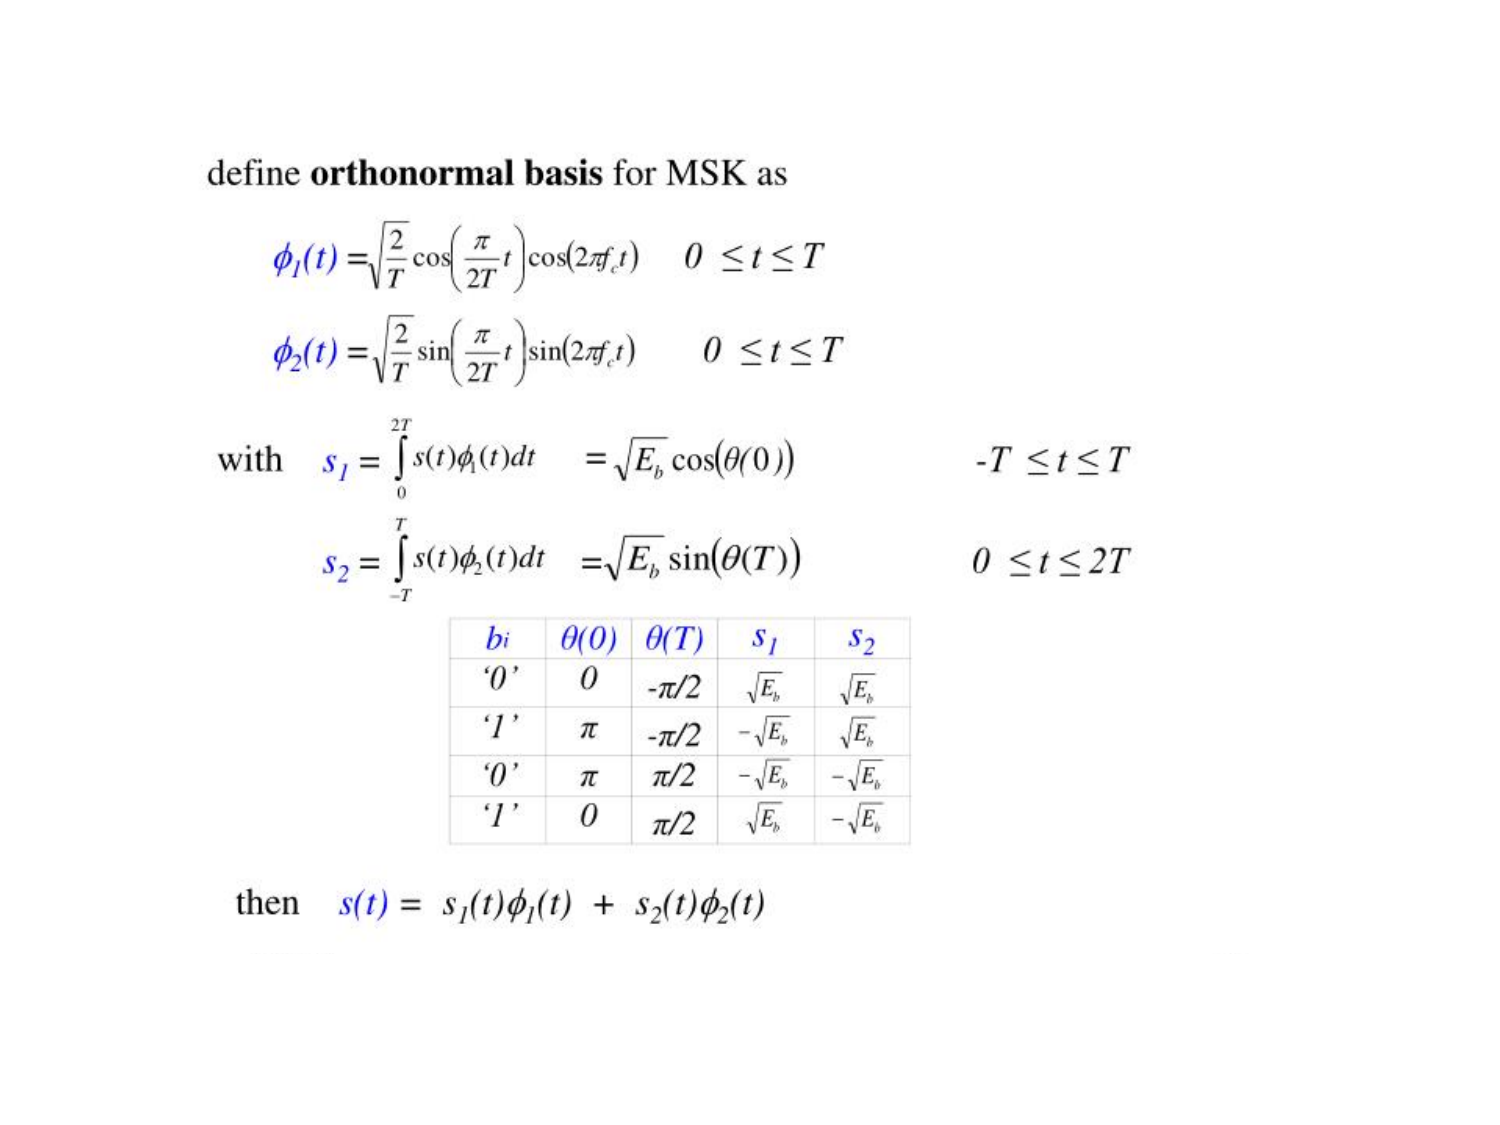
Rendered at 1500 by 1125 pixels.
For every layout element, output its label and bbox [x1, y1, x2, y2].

picture [187, 140, 1313, 955]
